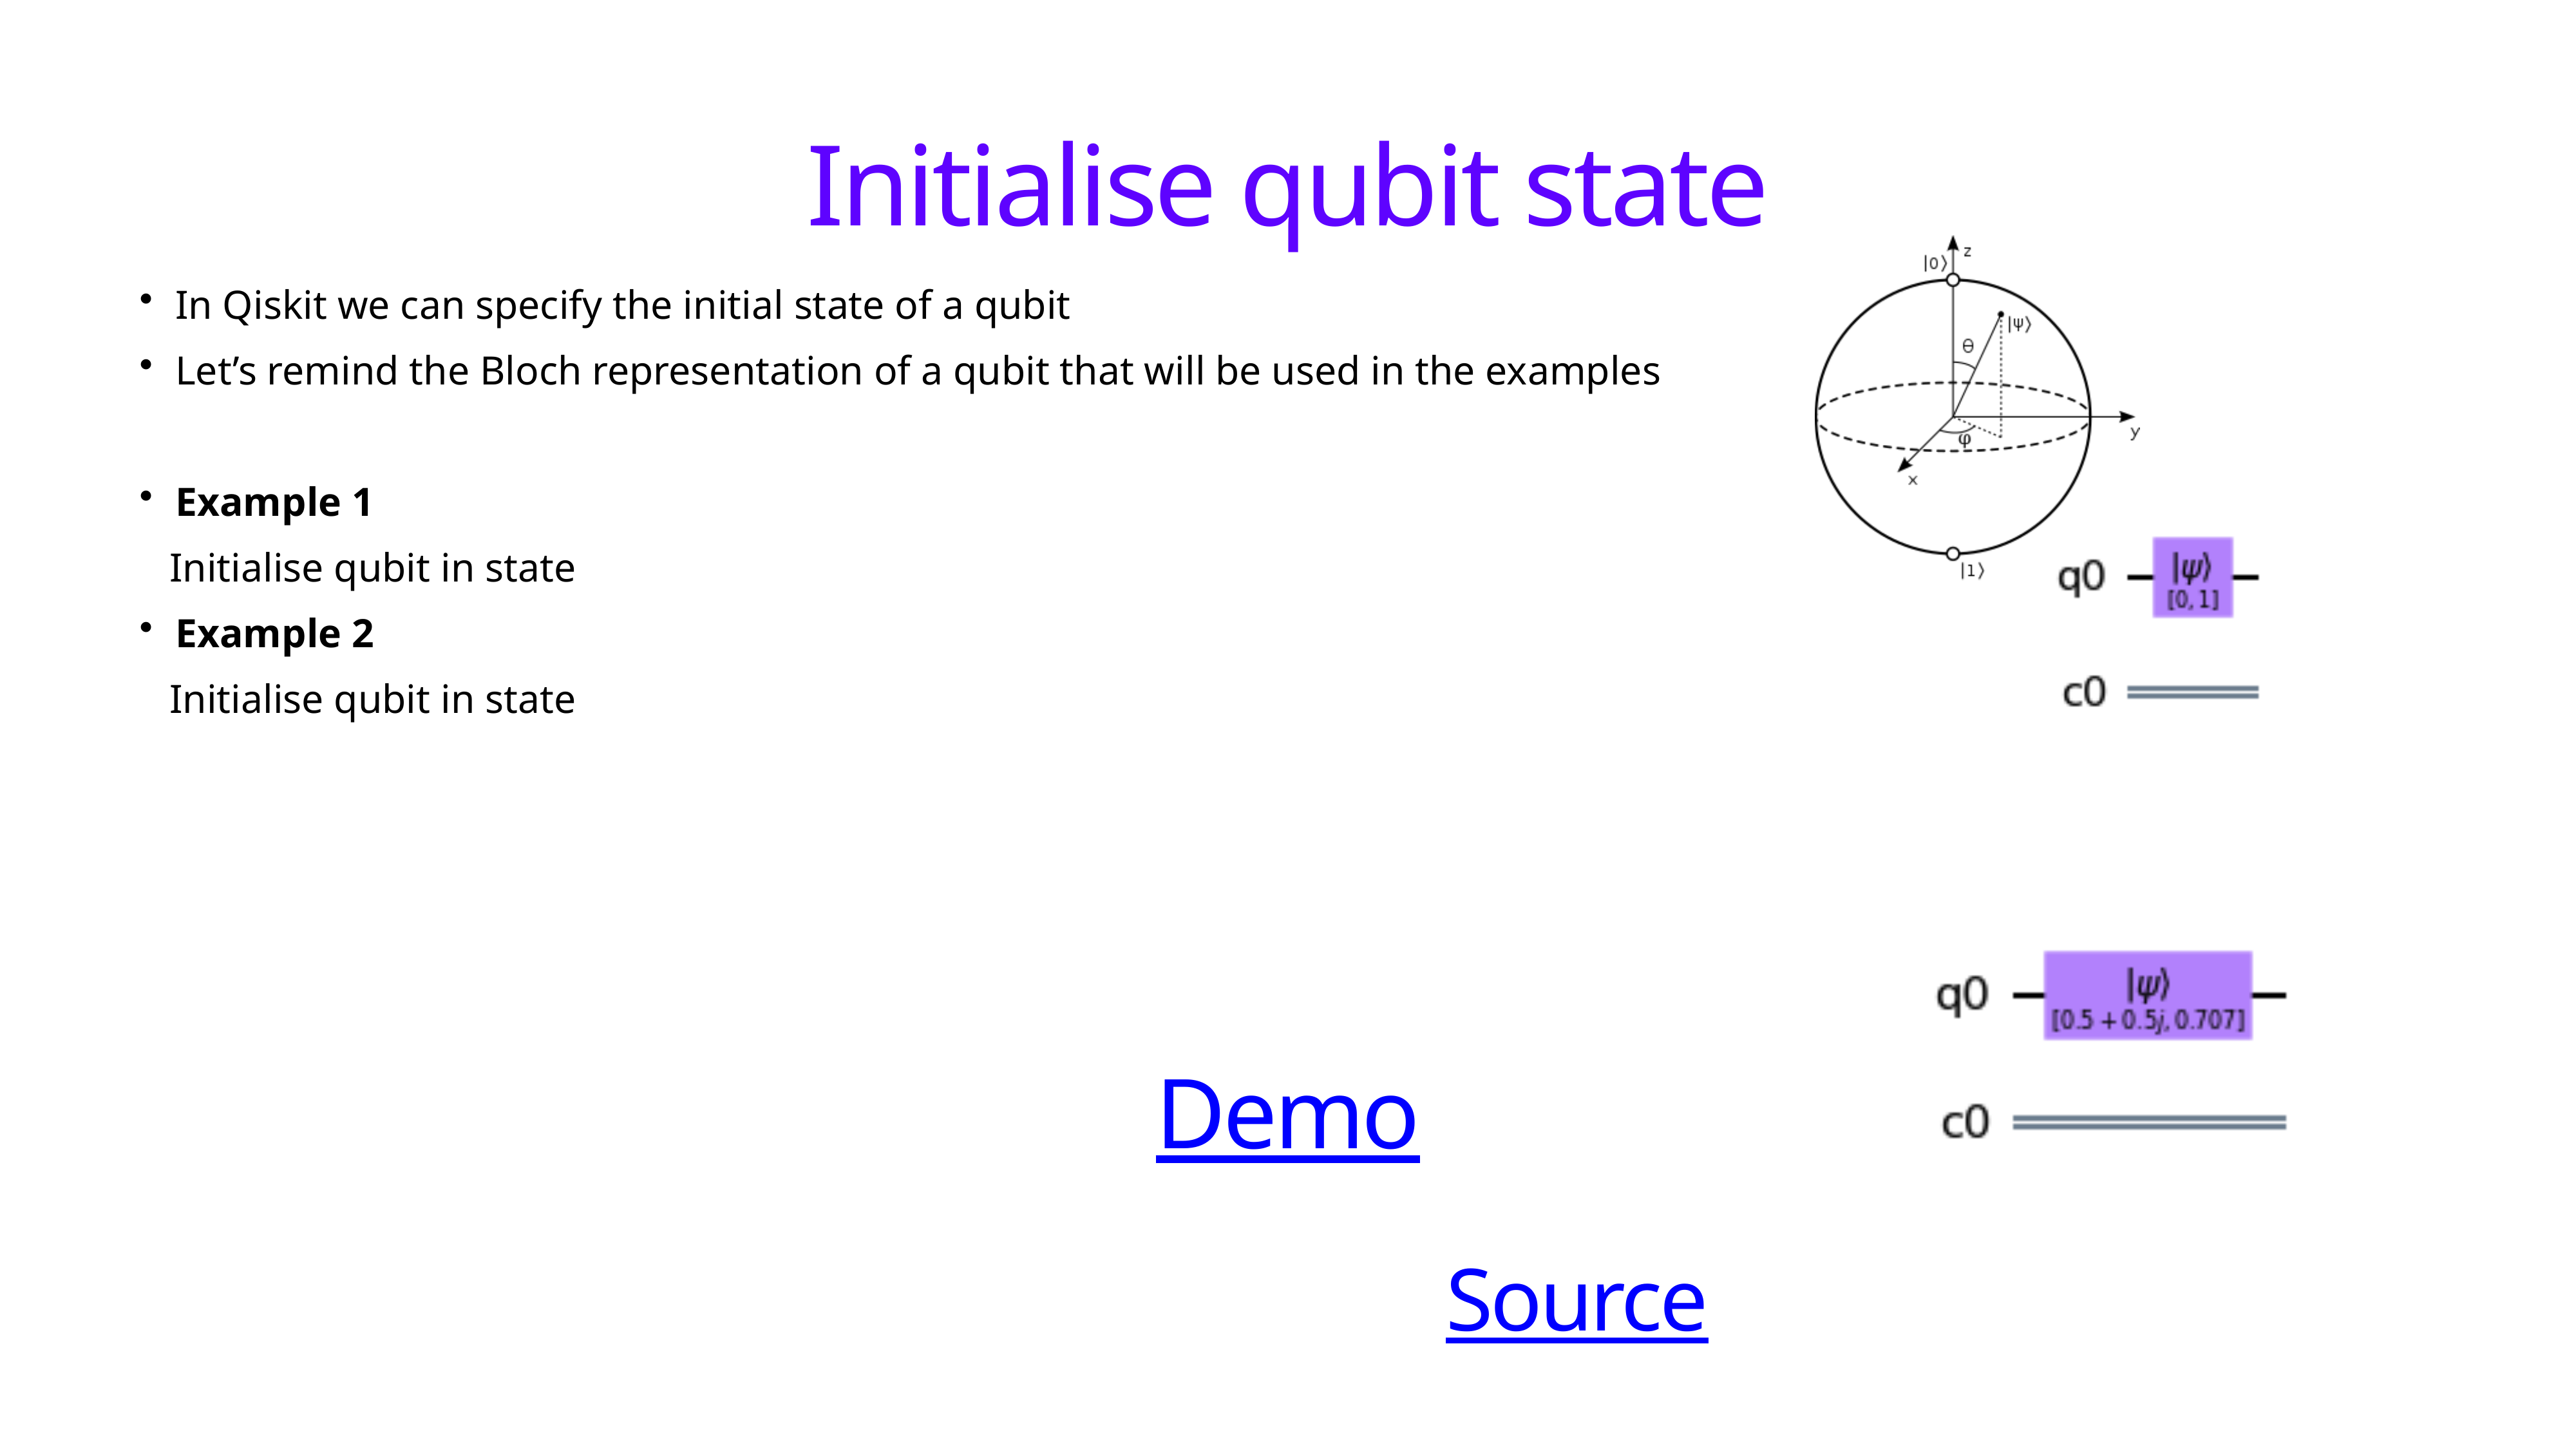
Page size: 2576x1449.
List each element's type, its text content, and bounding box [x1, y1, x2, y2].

picture [1815, 235, 2280, 724]
picture [1912, 930, 2322, 1170]
list In Qiskit we can specify the initial state of a qubit Let’s remind the Bloch representation of a qubit that will be used in the examples Example 1 Initialise qubit in state Example 2 Initialise qubit in state Demo [133, 274, 2443, 1372]
text_box Source [1441, 1251, 1714, 1355]
title Initialise qubit state [133, 88, 2443, 253]
